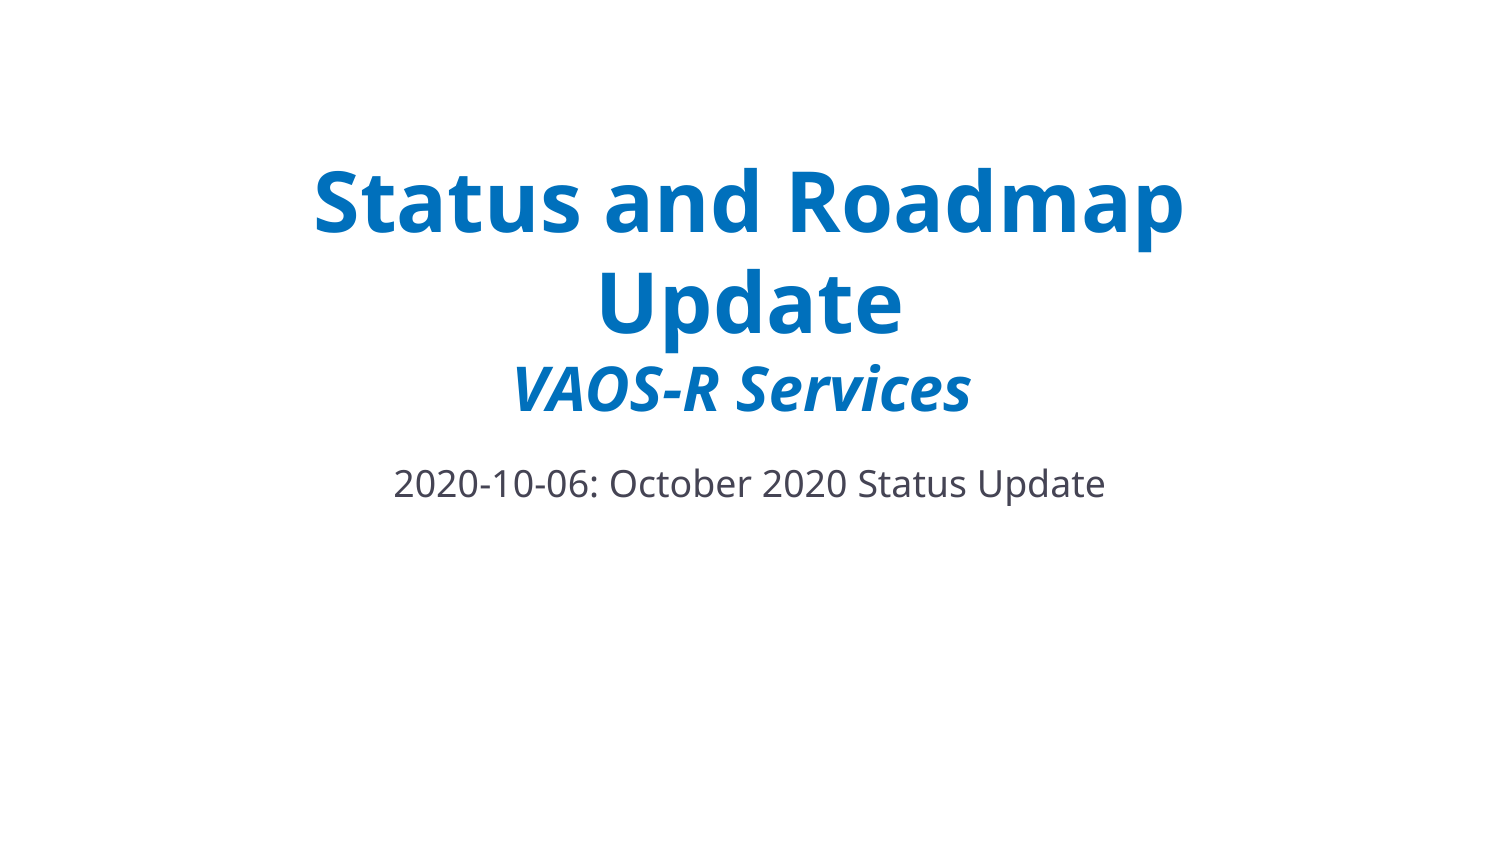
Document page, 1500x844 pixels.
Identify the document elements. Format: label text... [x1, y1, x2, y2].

title Status and Roadmap Update VAOS-R Services [187, 138, 1313, 432]
subtitle 2020-10-06: October 2020 Status Update [187, 443, 1313, 647]
